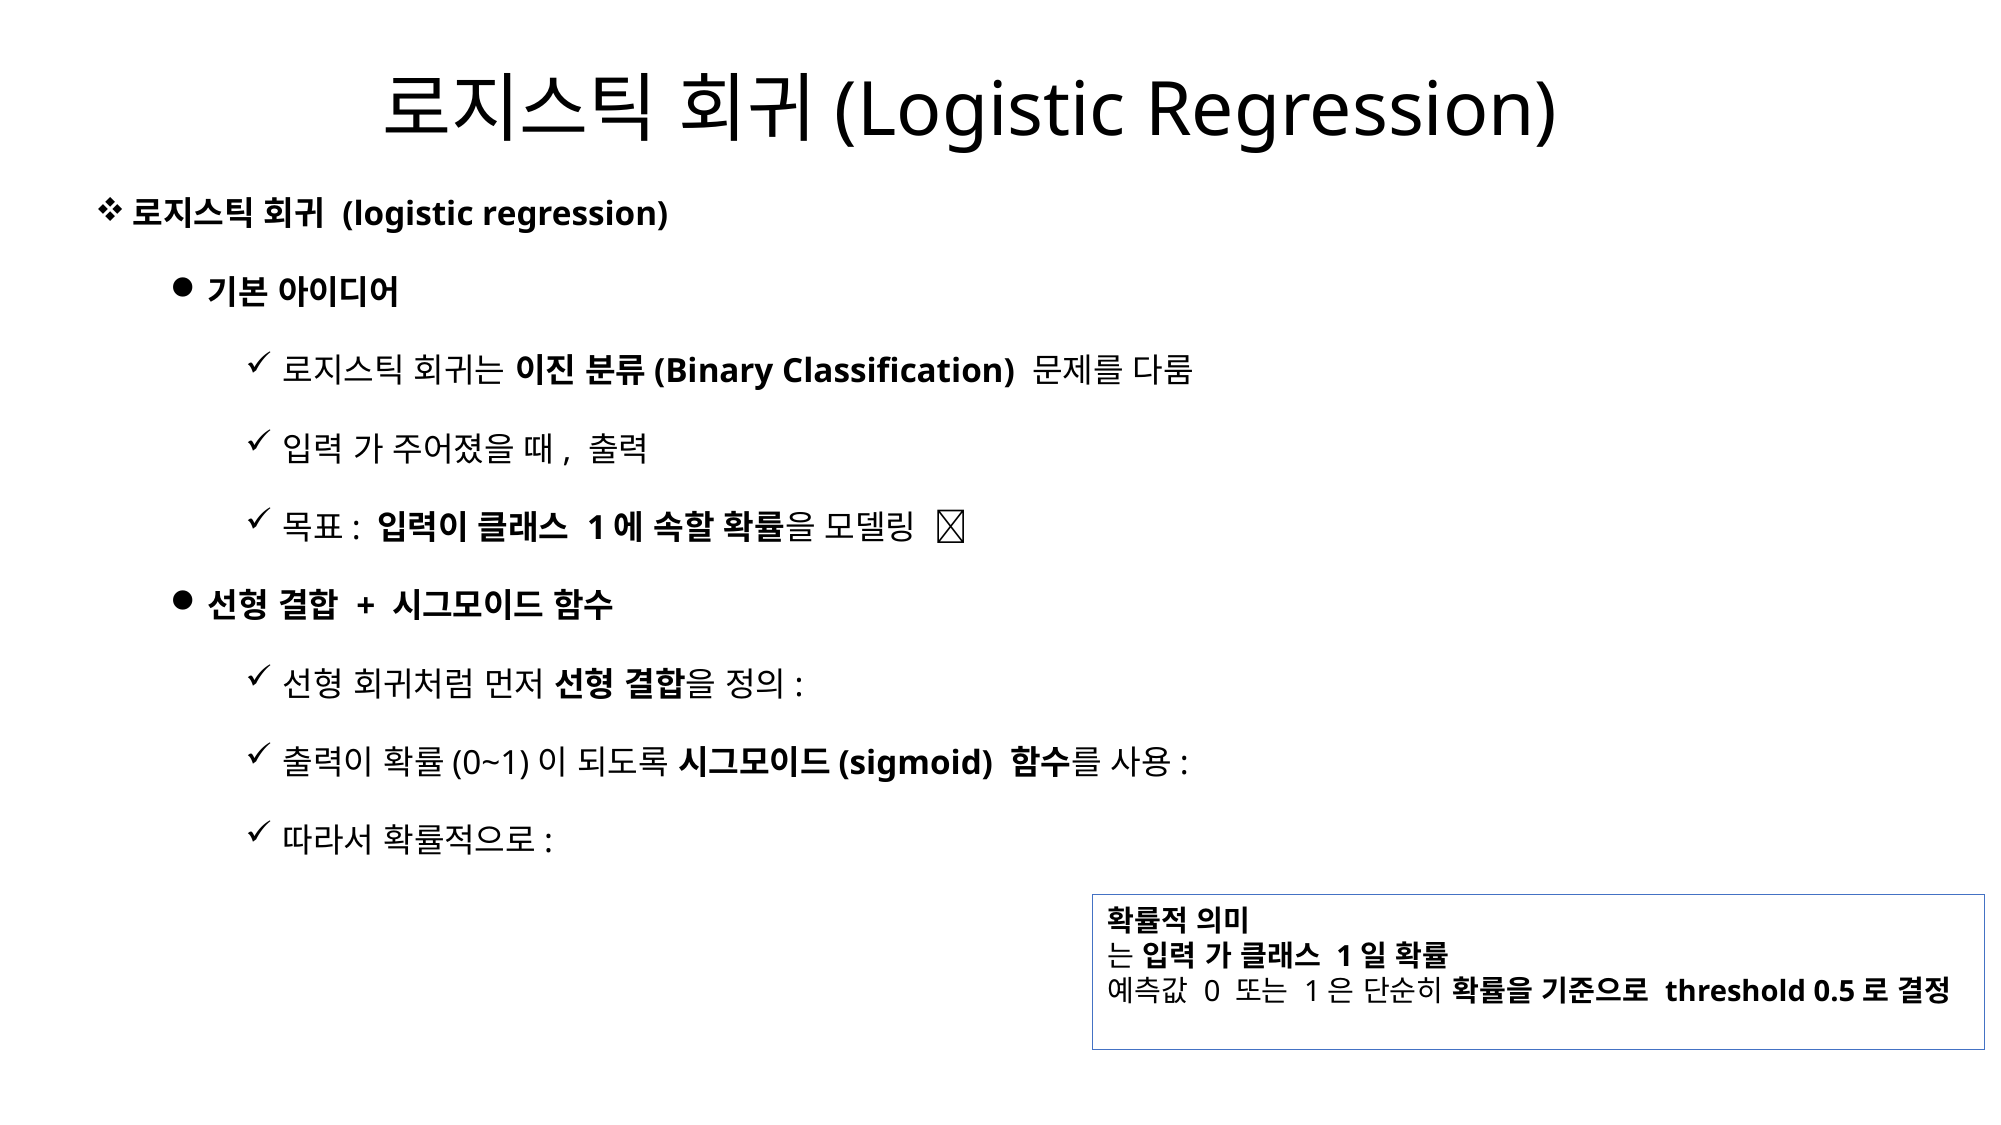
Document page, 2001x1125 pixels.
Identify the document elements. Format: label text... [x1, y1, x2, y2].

text_box 로지스틱 회귀(Logistic Regression) [367, 53, 1663, 158]
